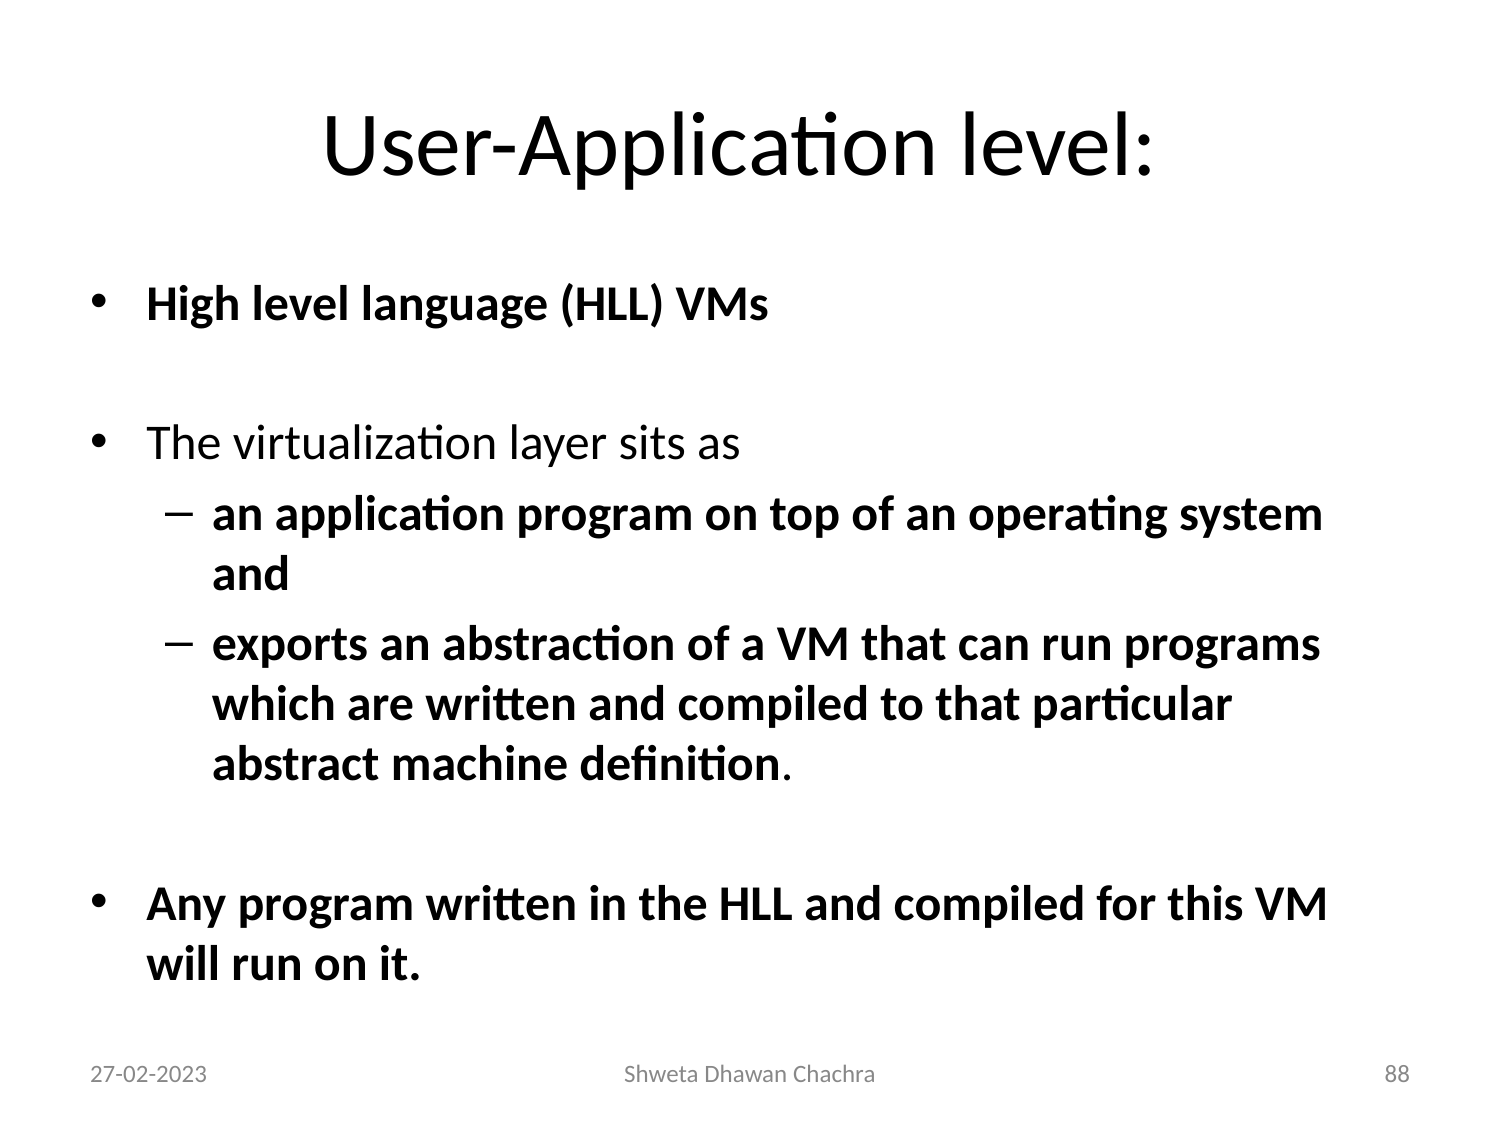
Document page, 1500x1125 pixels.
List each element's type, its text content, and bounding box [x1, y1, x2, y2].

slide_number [75, 1042, 425, 1103]
title User-Application level: [75, 45, 1425, 233]
footer Shweta Dhawan Chachra [512, 1042, 988, 1103]
slide_number ‹#› [1074, 1042, 1425, 1103]
list High level language (HLL) VMs The virtualization layer sits as an application program on top of an operating system and exports an abstraction of a VM that can run programs which are written and compiled to that particular abstract machine definition. Any program written in the HLL and compiled for this VM will run on it. [75, 262, 1425, 1005]
